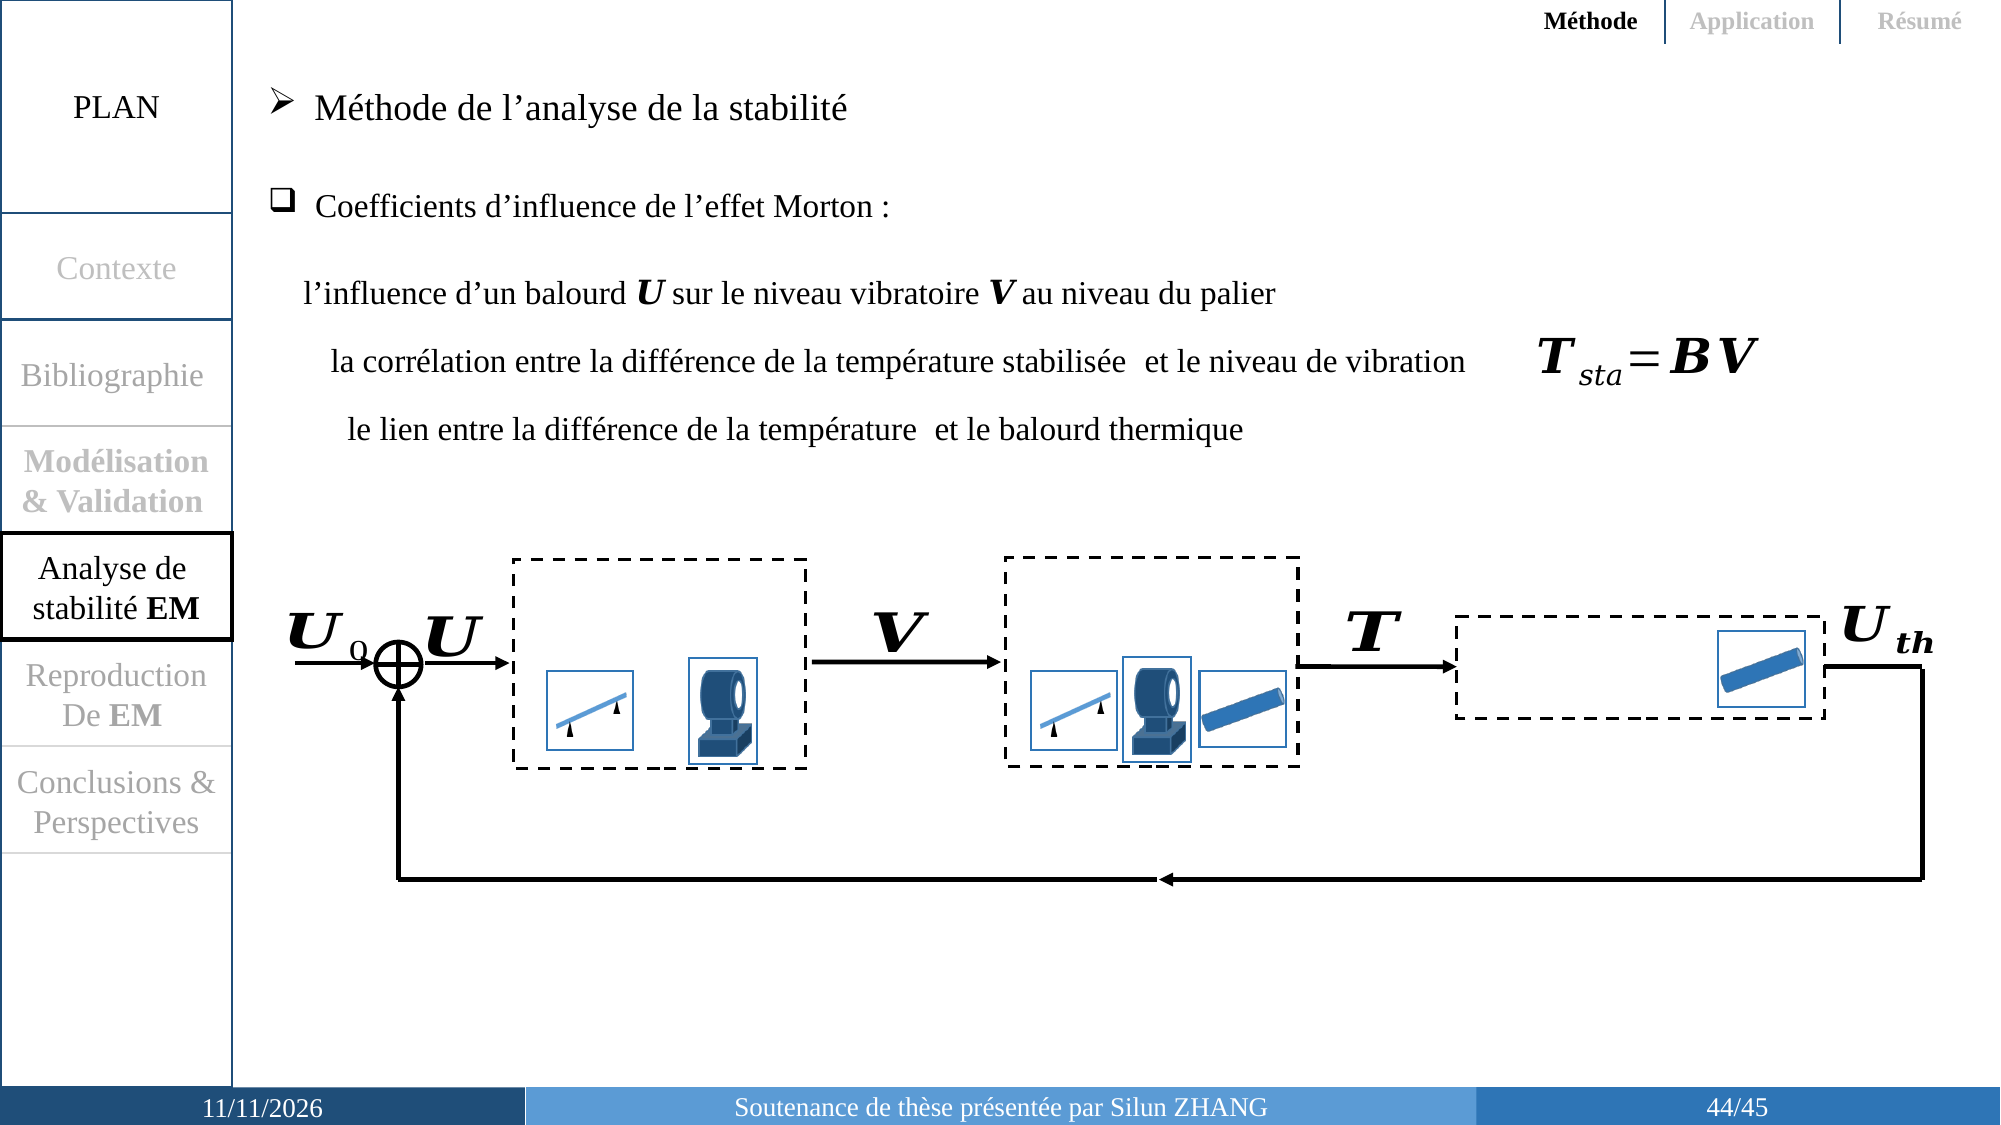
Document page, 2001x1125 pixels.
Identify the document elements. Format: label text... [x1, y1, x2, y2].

slide_number 44/45 [1477, 1087, 2000, 1125]
text_box Analyse de stabilité EM [0, 532, 233, 641]
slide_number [0, 1087, 525, 1125]
text_box Méthode de l’analyse de la stabilité [252, 75, 1375, 136]
text_box Contexte [0, 212, 233, 321]
table_header Application [1666, 0, 1839, 44]
table_header Méthode [1517, 0, 1664, 44]
text_box [0, 321, 233, 532]
table_header Résumé [1841, 0, 2000, 44]
footer Soutenance de thèse présentée par Silun ZHANG [526, 1087, 1477, 1125]
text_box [283, 553, 1936, 880]
text_box [0, 641, 233, 1087]
text_box [0, 0, 233, 212]
